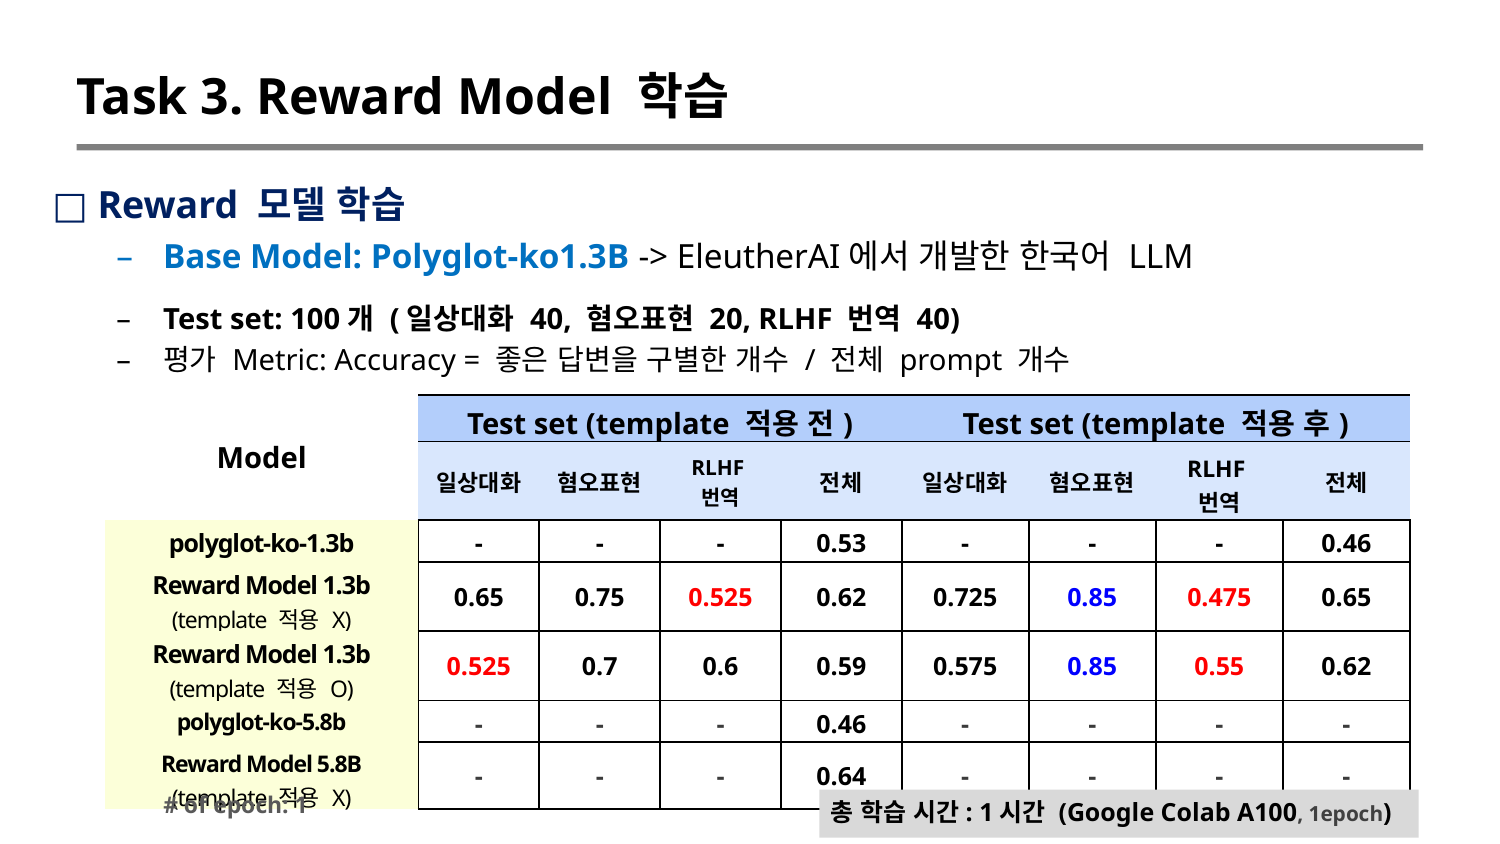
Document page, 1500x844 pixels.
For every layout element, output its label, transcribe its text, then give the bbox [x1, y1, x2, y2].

text_box Base Model: Polyglot-ko1.3B -> EleutherAI에서 개발한 한국어 LLM Test set: 100개 (일상대화 40, 혐오표현 20, RLHF 번역 40) 평가 Metric: Accuracy = 좋은 답변을 구별한 개수 / 전체 prompt 개수 [104, 229, 1352, 375]
table_cell 0.525 [419, 632, 538, 700]
table_cell 0.59 [782, 632, 901, 700]
table_cell Reward Model 5.8B (template 적용 X) [105, 742, 418, 809]
table_cell 0.62 [782, 563, 901, 630]
table_cell - [1030, 743, 1155, 789]
table_cell 0.725 [903, 563, 1028, 630]
table_cell - [1284, 743, 1409, 789]
table_cell - [540, 743, 659, 808]
table_cell - [419, 743, 538, 808]
table_cell - [661, 743, 780, 808]
text_box Task 3. Reward Model 학습 [61, 31, 1055, 140]
table_cell - [1030, 521, 1155, 561]
table_cell - [903, 701, 1028, 741]
table_cell 일상대화 [418, 442, 539, 519]
table_cell - [1157, 743, 1282, 789]
table_cell 0.65 [1284, 563, 1409, 630]
table_cell 0.7 [540, 632, 659, 700]
table_cell 일상대화 [902, 442, 1029, 519]
table_cell 0.46 [782, 701, 901, 741]
table_cell 0.64 [782, 743, 901, 808]
table_cell 0.75 [540, 563, 659, 630]
table_cell - [419, 521, 538, 561]
text_box □ Reward 모델 학습 [37, 143, 1484, 241]
table_cell 혐오표현 [539, 442, 660, 519]
table_cell 0.62 [1284, 632, 1409, 700]
table_cell 0.53 [782, 521, 901, 561]
table_header Test set (template 적용 후) [902, 396, 1410, 441]
table_cell 0.85 [1030, 563, 1155, 630]
table_header Test set (template 적용 전) [418, 396, 902, 441]
table_cell 0.46 [1284, 521, 1409, 561]
table_cell RLHF번역 [1156, 442, 1283, 519]
text_box 총 학습 시간: 1시간 (Google Colab A100, 1epoch) [819, 789, 1419, 838]
table_cell - [903, 743, 1028, 789]
table_cell - [661, 701, 780, 741]
table_cell polyglot-ko-1.3b [105, 520, 418, 562]
table_cell Reward Model 1.3b (template 적용 O) [105, 631, 418, 701]
table_cell - [540, 521, 659, 561]
table_cell - [1284, 701, 1409, 741]
table_cell 0.85 [1030, 632, 1155, 700]
table_cell 0.55 [1157, 632, 1282, 700]
table_cell 0.525 [661, 563, 780, 630]
table_cell - [540, 701, 659, 741]
table_cell 전체 [1283, 442, 1410, 519]
table_header Model [105, 395, 418, 520]
table_cell 전체 [781, 442, 902, 519]
table_cell 혐오표현 [1029, 442, 1156, 519]
table_cell - [1157, 521, 1282, 561]
table_cell 0.475 [1157, 563, 1282, 630]
table_cell - [903, 521, 1028, 561]
text_box # of epoch: 1 [148, 783, 323, 826]
table_cell 0.6 [661, 632, 780, 700]
table_cell - [1157, 701, 1282, 741]
table_cell 0.65 [419, 563, 538, 630]
table_cell 0.575 [903, 632, 1028, 700]
table_cell RLHF번역 [660, 442, 781, 519]
table_cell Reward Model 1.3b (template 적용 X) [105, 562, 418, 631]
table_cell - [661, 521, 780, 561]
table_cell polyglot-ko-5.8b [105, 701, 418, 742]
table_cell - [1030, 701, 1155, 741]
table_cell - [419, 701, 538, 741]
